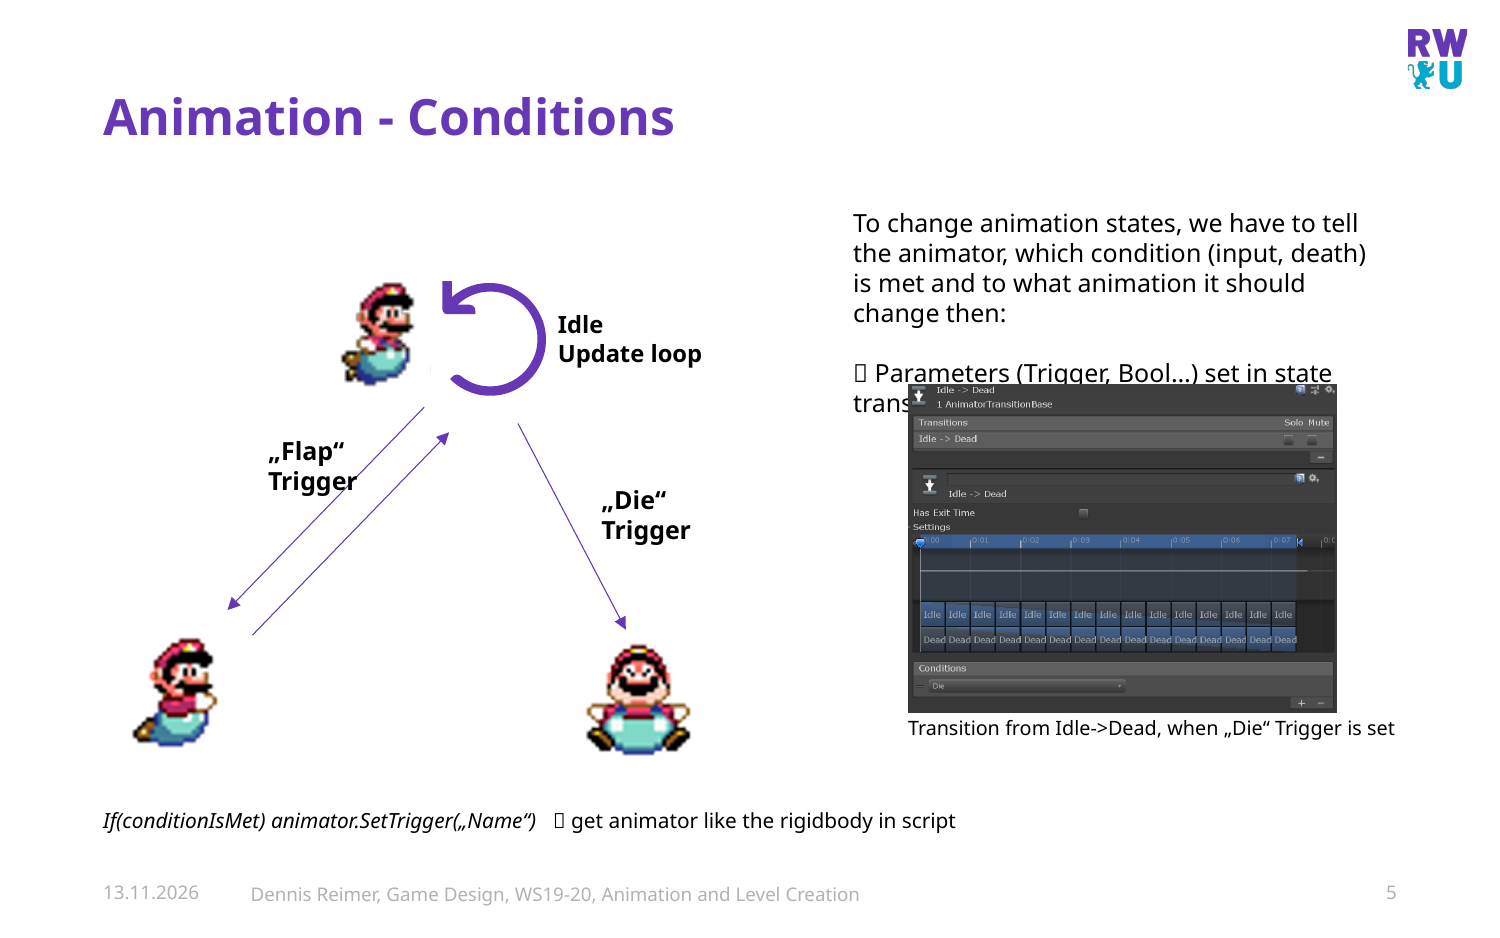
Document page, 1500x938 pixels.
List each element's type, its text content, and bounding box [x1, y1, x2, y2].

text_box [227, 407, 425, 611]
picture [332, 281, 431, 394]
text_box „Die“ Trigger [626, 484, 716, 576]
picture [571, 638, 704, 763]
title Animation - Conditions [103, 92, 1397, 141]
footer Dennis Reimer, Game Design, WS19-20, Animation and Level Creation [250, 868, 1250, 919]
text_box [517, 423, 626, 630]
slide_number 5 [1289, 868, 1397, 919]
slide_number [103, 868, 211, 919]
text_box Idle Update loop [557, 310, 704, 375]
picture [128, 629, 228, 754]
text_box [252, 432, 450, 635]
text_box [442, 281, 547, 396]
text_box Transition from Idle->Dead, when „Die“ Trigger is set [908, 715, 1416, 753]
text_box If(conditionIsMet) animator.SetTrigger(„Name“)  get animator like the rigidbody in script [103, 808, 1438, 846]
text_box To change animation states, we have to tell the animator, which condition (input, death) is met and to what animation it should change then:  Parameters (Trigger, Bool…) set in state transitions [853, 207, 1392, 531]
picture [908, 384, 1337, 713]
